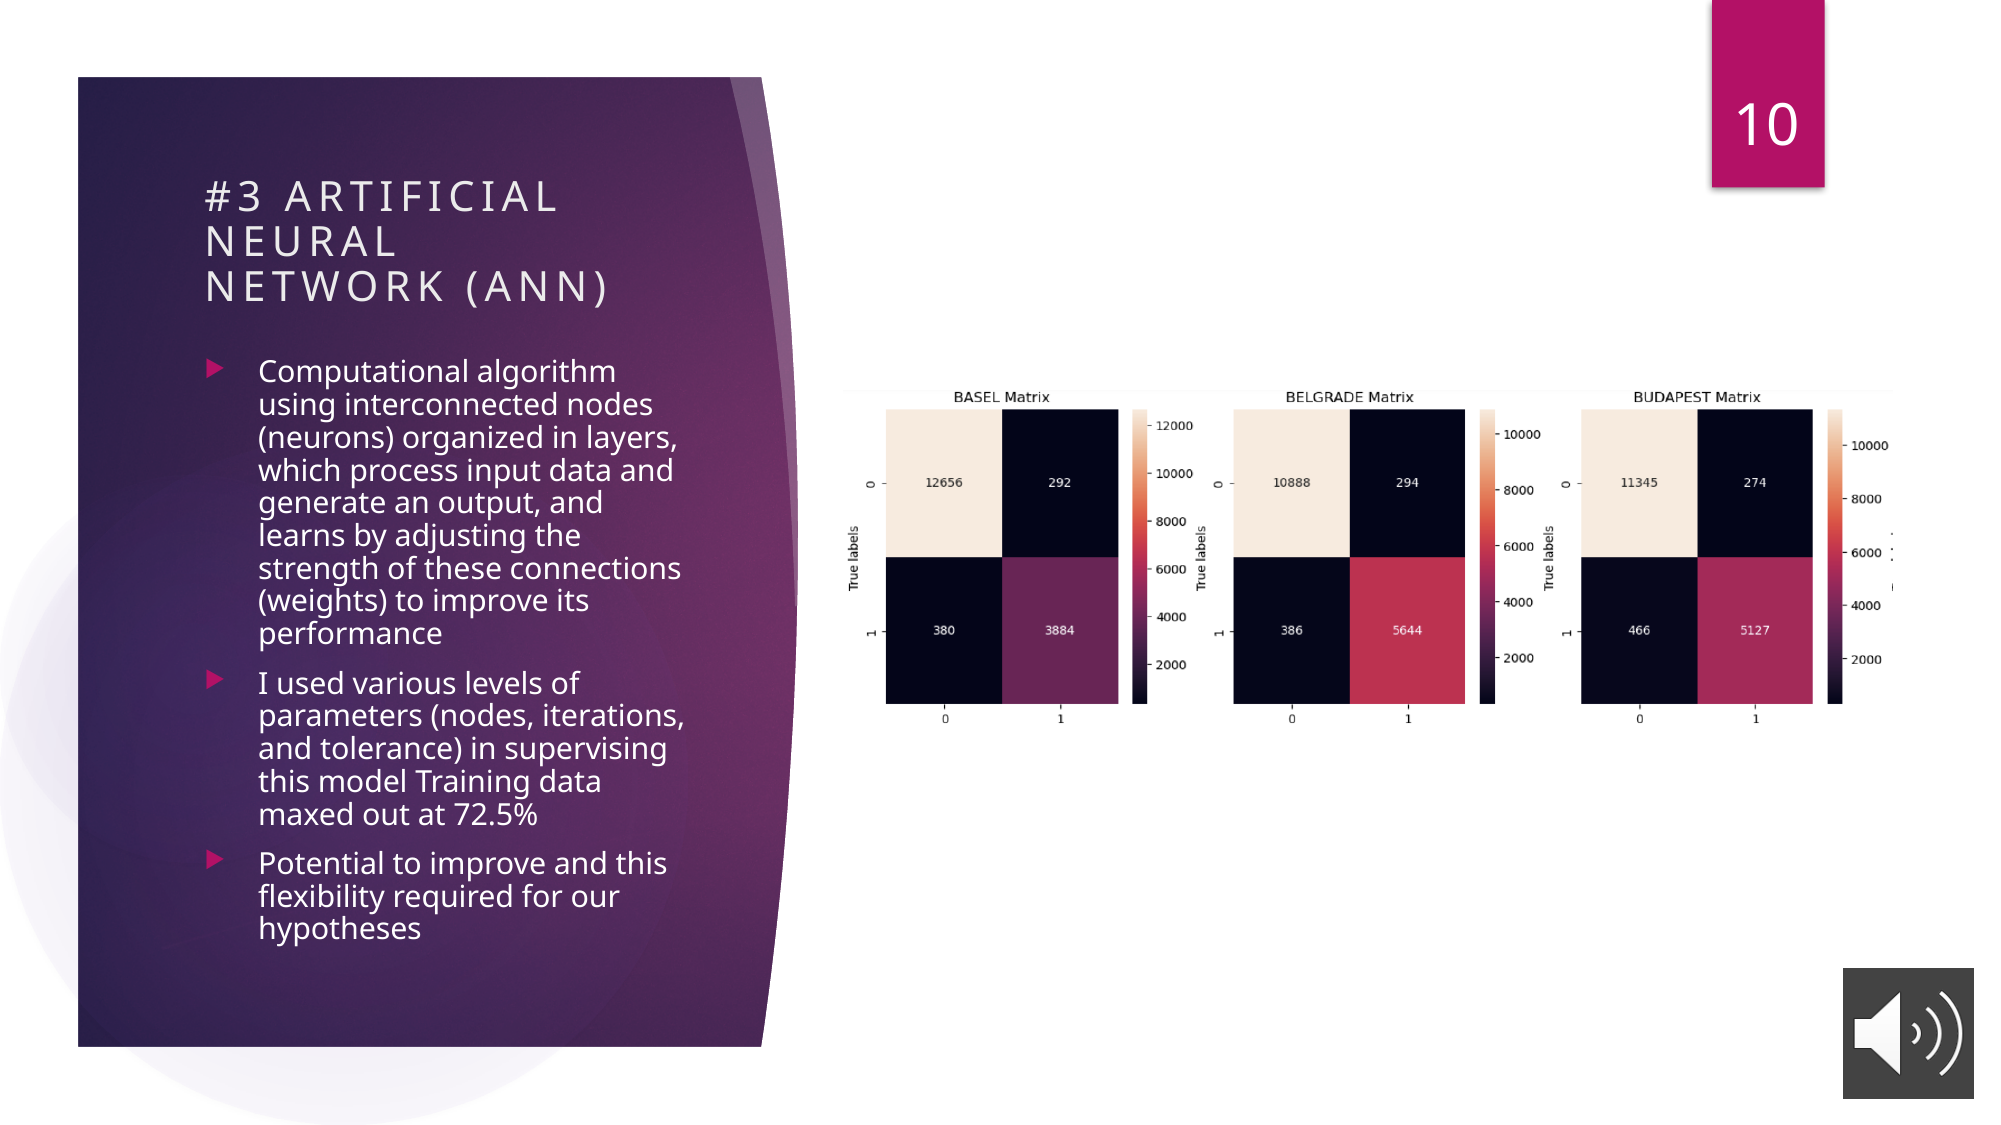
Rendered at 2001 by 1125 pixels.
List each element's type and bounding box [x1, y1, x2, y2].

text_box [0, 0, 2000, 1125]
picture [1841, 966, 1976, 1101]
picture [843, 390, 1893, 727]
